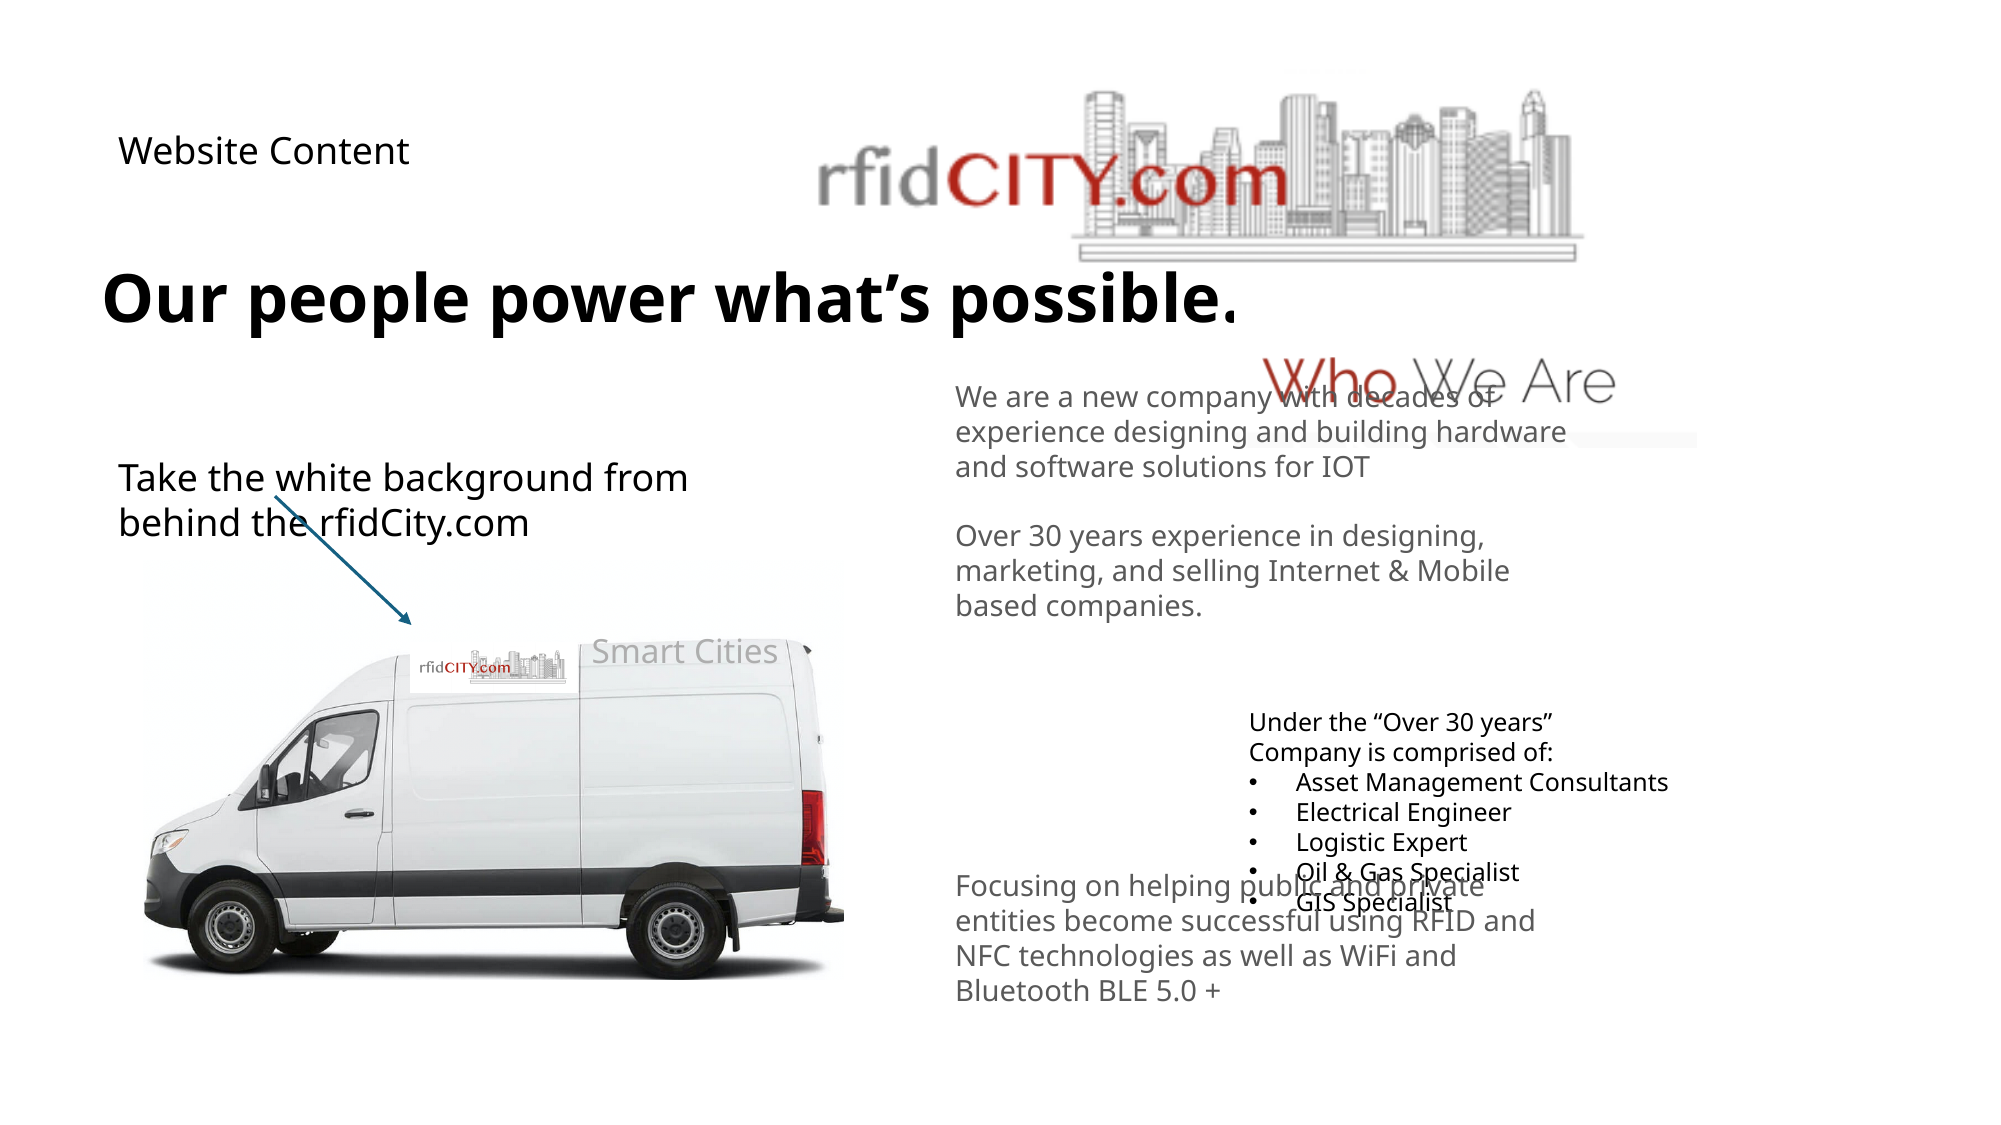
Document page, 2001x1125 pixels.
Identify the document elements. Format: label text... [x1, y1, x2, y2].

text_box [274, 495, 412, 626]
text_box We are a new company with decades of experience designing and building hardware and software solutions for IOT Over 30 years experience in designing, marketing, and selling Internet & Mobile based companies. Focusing on helping public and private entities become successful using RFID and NFC technologies as well as WiFi and Bluetooth BLE 5.0 + [940, 370, 1604, 1015]
picture [768, 48, 1698, 449]
text_box Our people power what’s possible. [87, 239, 1233, 345]
text_box Website Content [103, 119, 768, 180]
text_box Under the “Over 30 years” Company is comprised of: Asset Management Consultants Electrical Engineer Logistic Expert Oil & Gas Specialist GIS Specialist [1604, 699, 1739, 924]
picture [143, 560, 844, 980]
text_box Take the white background from behind the rfidCity.com [103, 446, 769, 552]
